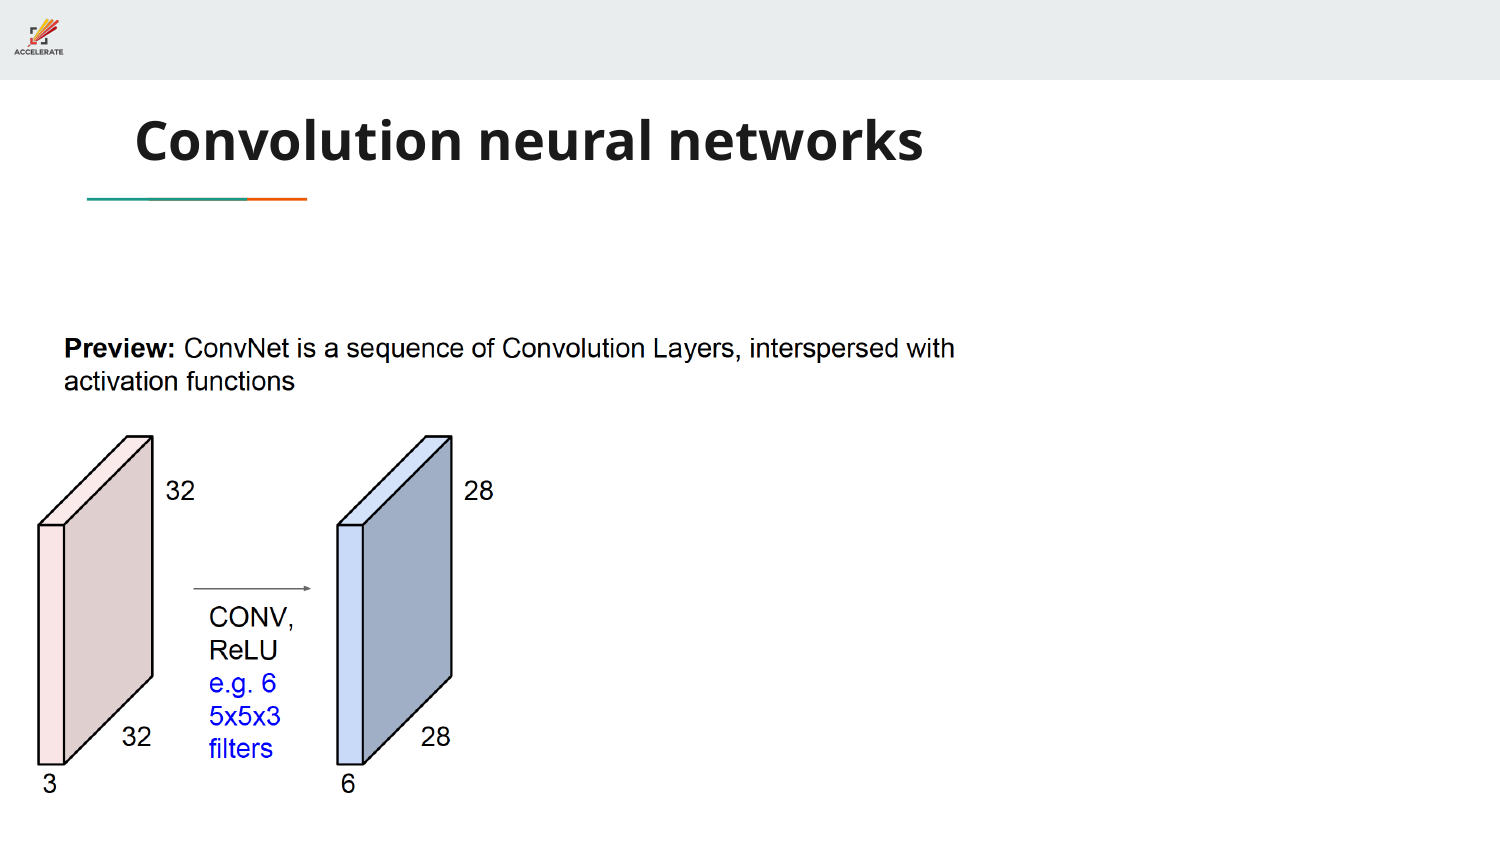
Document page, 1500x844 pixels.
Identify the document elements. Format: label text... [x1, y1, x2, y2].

picture [11, 9, 66, 64]
picture [24, 318, 990, 819]
title Convolution neural networks [119, 91, 1381, 180]
